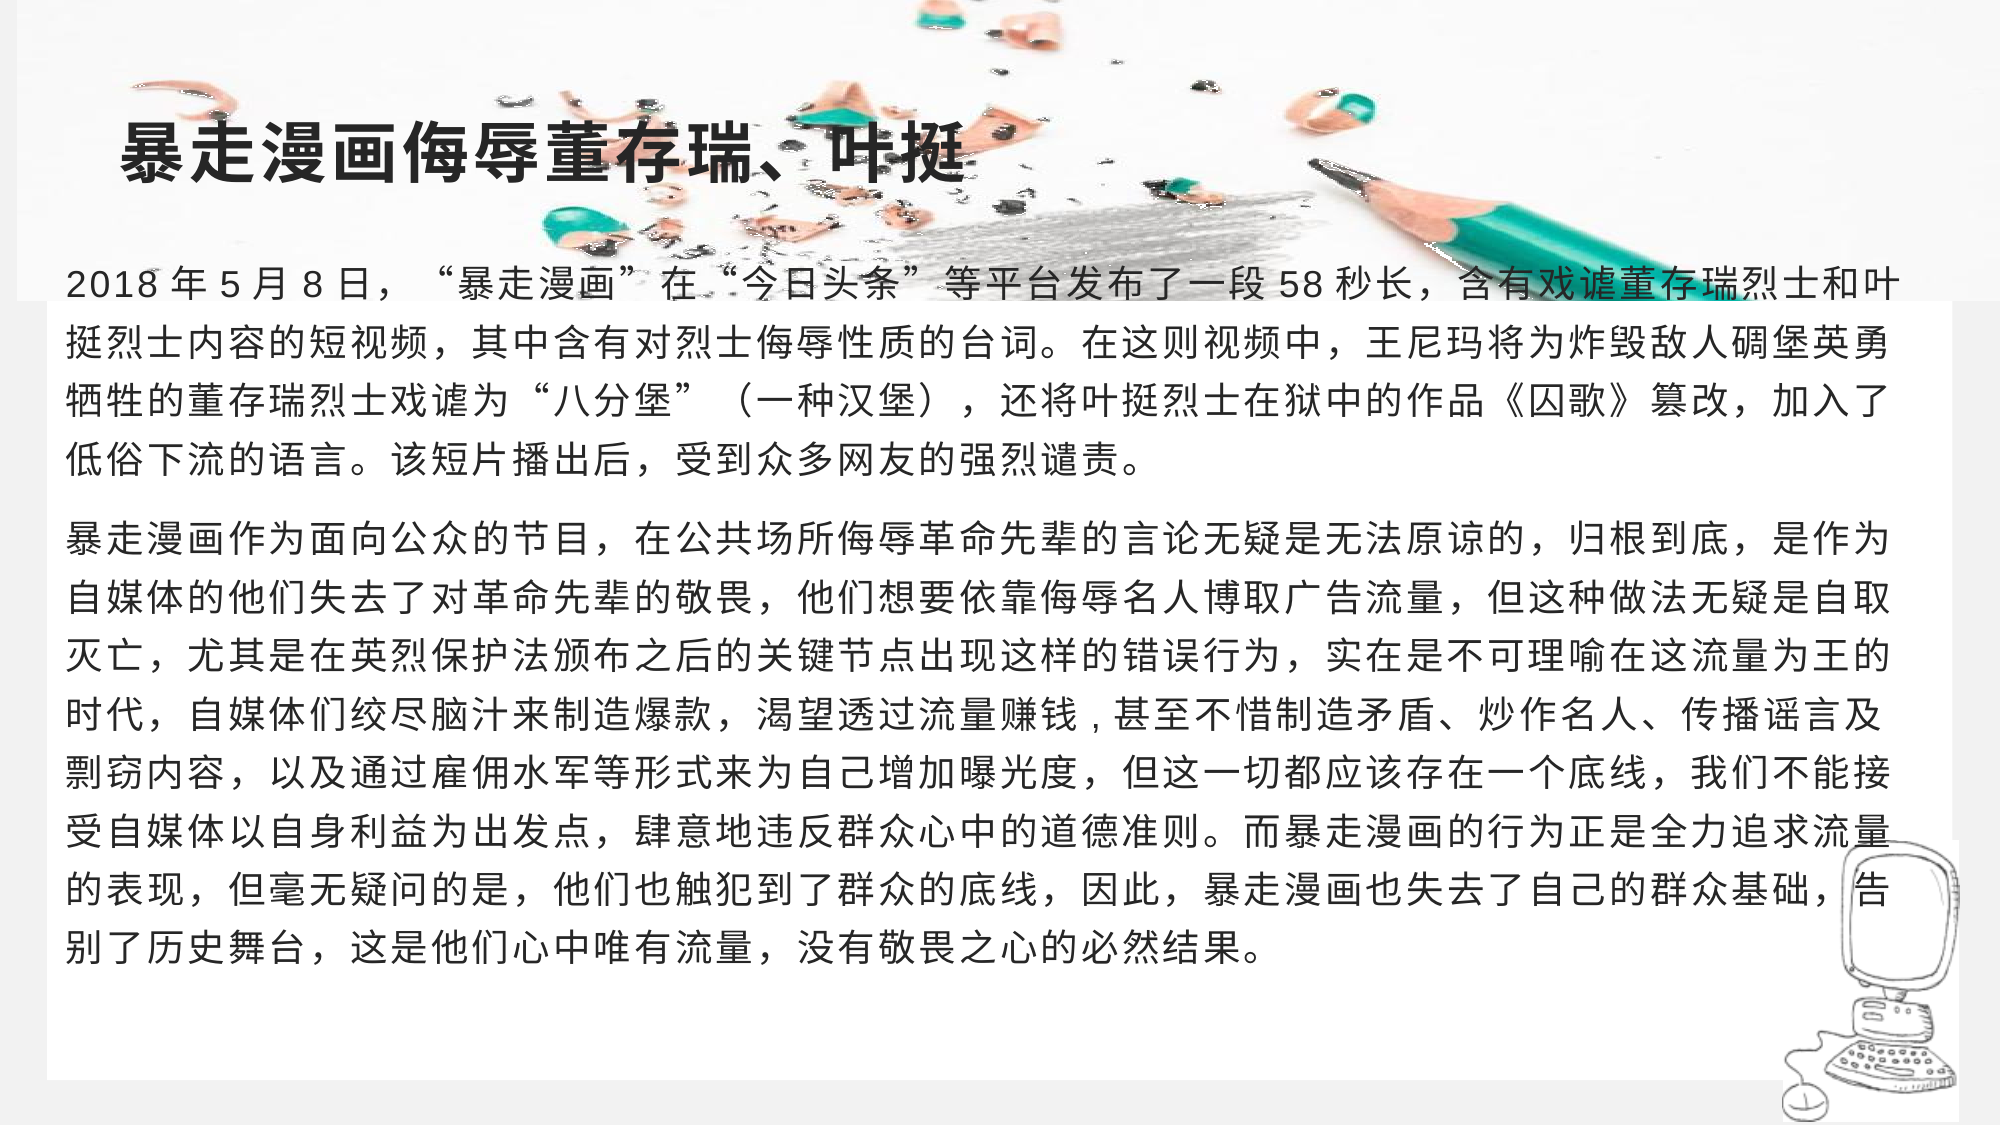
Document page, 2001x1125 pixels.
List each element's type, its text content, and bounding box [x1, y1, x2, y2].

picture [1782, 840, 1960, 1122]
picture [17, 0, 2000, 301]
list 2018年5月8日，“暴走漫画”在“今日头条”等平台发布了一段58秒长，含有戏谑董存瑞烈士和叶挺烈士内容的短视频，其中含有对烈士侮辱性质的台词。在这则视频中，王尼玛将为炸毁敌人碉堡英勇牺牲的董存瑞烈士戏谑为“八分堡”（一种汉堡），还将叶挺烈士在狱中的作品《囚歌》篡改，加入了低俗下流的语言。该短片播出后，受到众多网友的强烈谴责。 暴走漫画作为面向公众的节目，在公共场所侮辱革命先辈的言论无疑是无法原谅的，归根到底，是作为自媒体的他们失去了对革命先辈的敬畏，他们想要依靠侮辱名人博取广告流量，但这种做法无疑是自取灭亡，尤其是在英烈保护法颁布之后的关键节点出现这样的错误行为，实在是不可理喻在这流量为王的时代，自媒体们绞尽脑汁来制造爆款，渴望透过流量赚钱,甚至不惜制造矛盾、炒作名人、传播谣言及剽窃内容，以及通过雇佣水军等形式来为自己增加曝光度，但这一切都应该存在一个底线，我们不能接受自媒体以自身利益为出发点，肆意地违反群众心中的道德准则。而暴走漫画的行为正是全力追求流量的表现，但毫无疑问的是，他们也触犯到了群众的底线，因此，暴走漫画也失去了自己的群众基础，告别了历史舞台，这是他们心中唯有流量，没有敬畏之心的必然结果。 [49, 301, 1938, 1078]
